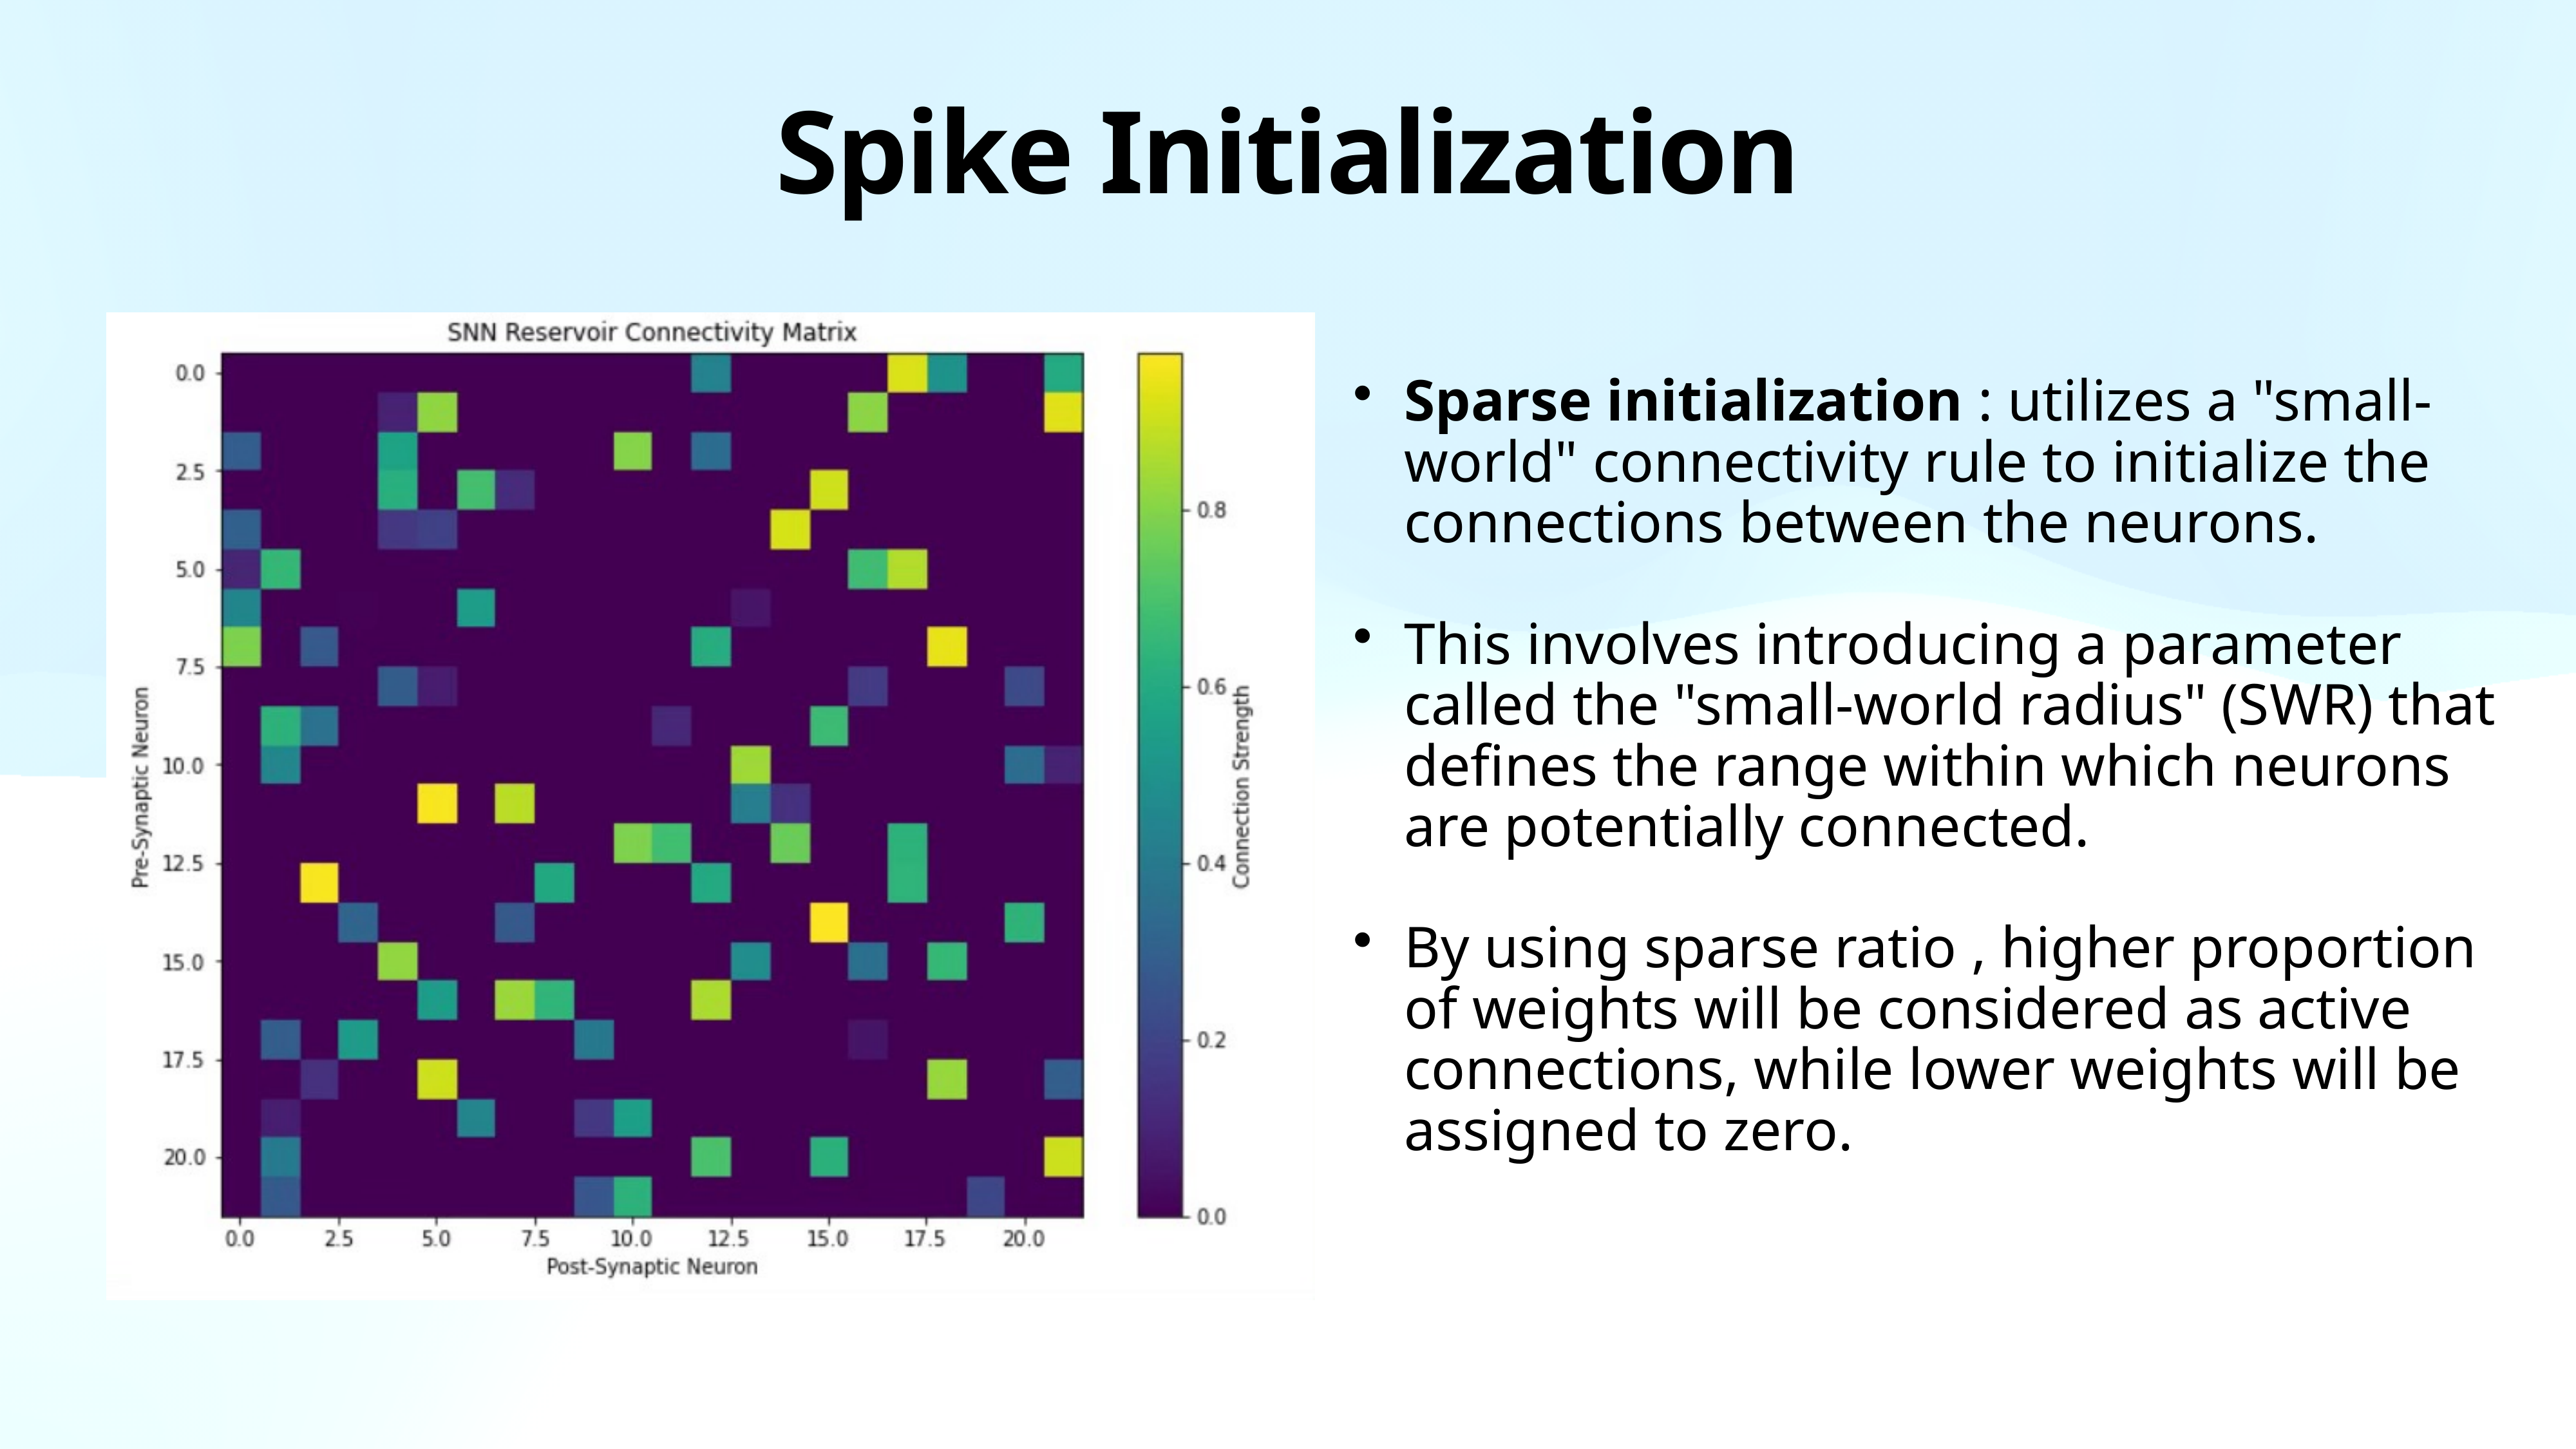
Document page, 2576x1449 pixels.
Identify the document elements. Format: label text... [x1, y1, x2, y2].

picture [0, 0, 2576, 1449]
text_box Sparse initialization : utilizes a "small-world" connectivity rule to initialize the connections between the neurons. This involves introducing a parameter called the "small-world radius" (SWR) that defines the range within which neurons are potentially connected. By using sparse ratio , higher proportion of weights will be considered as active connections, while lower weights will be assigned to zero. [1348, 366, 2526, 1168]
title Spike Initialization [127, 100, 2449, 252]
